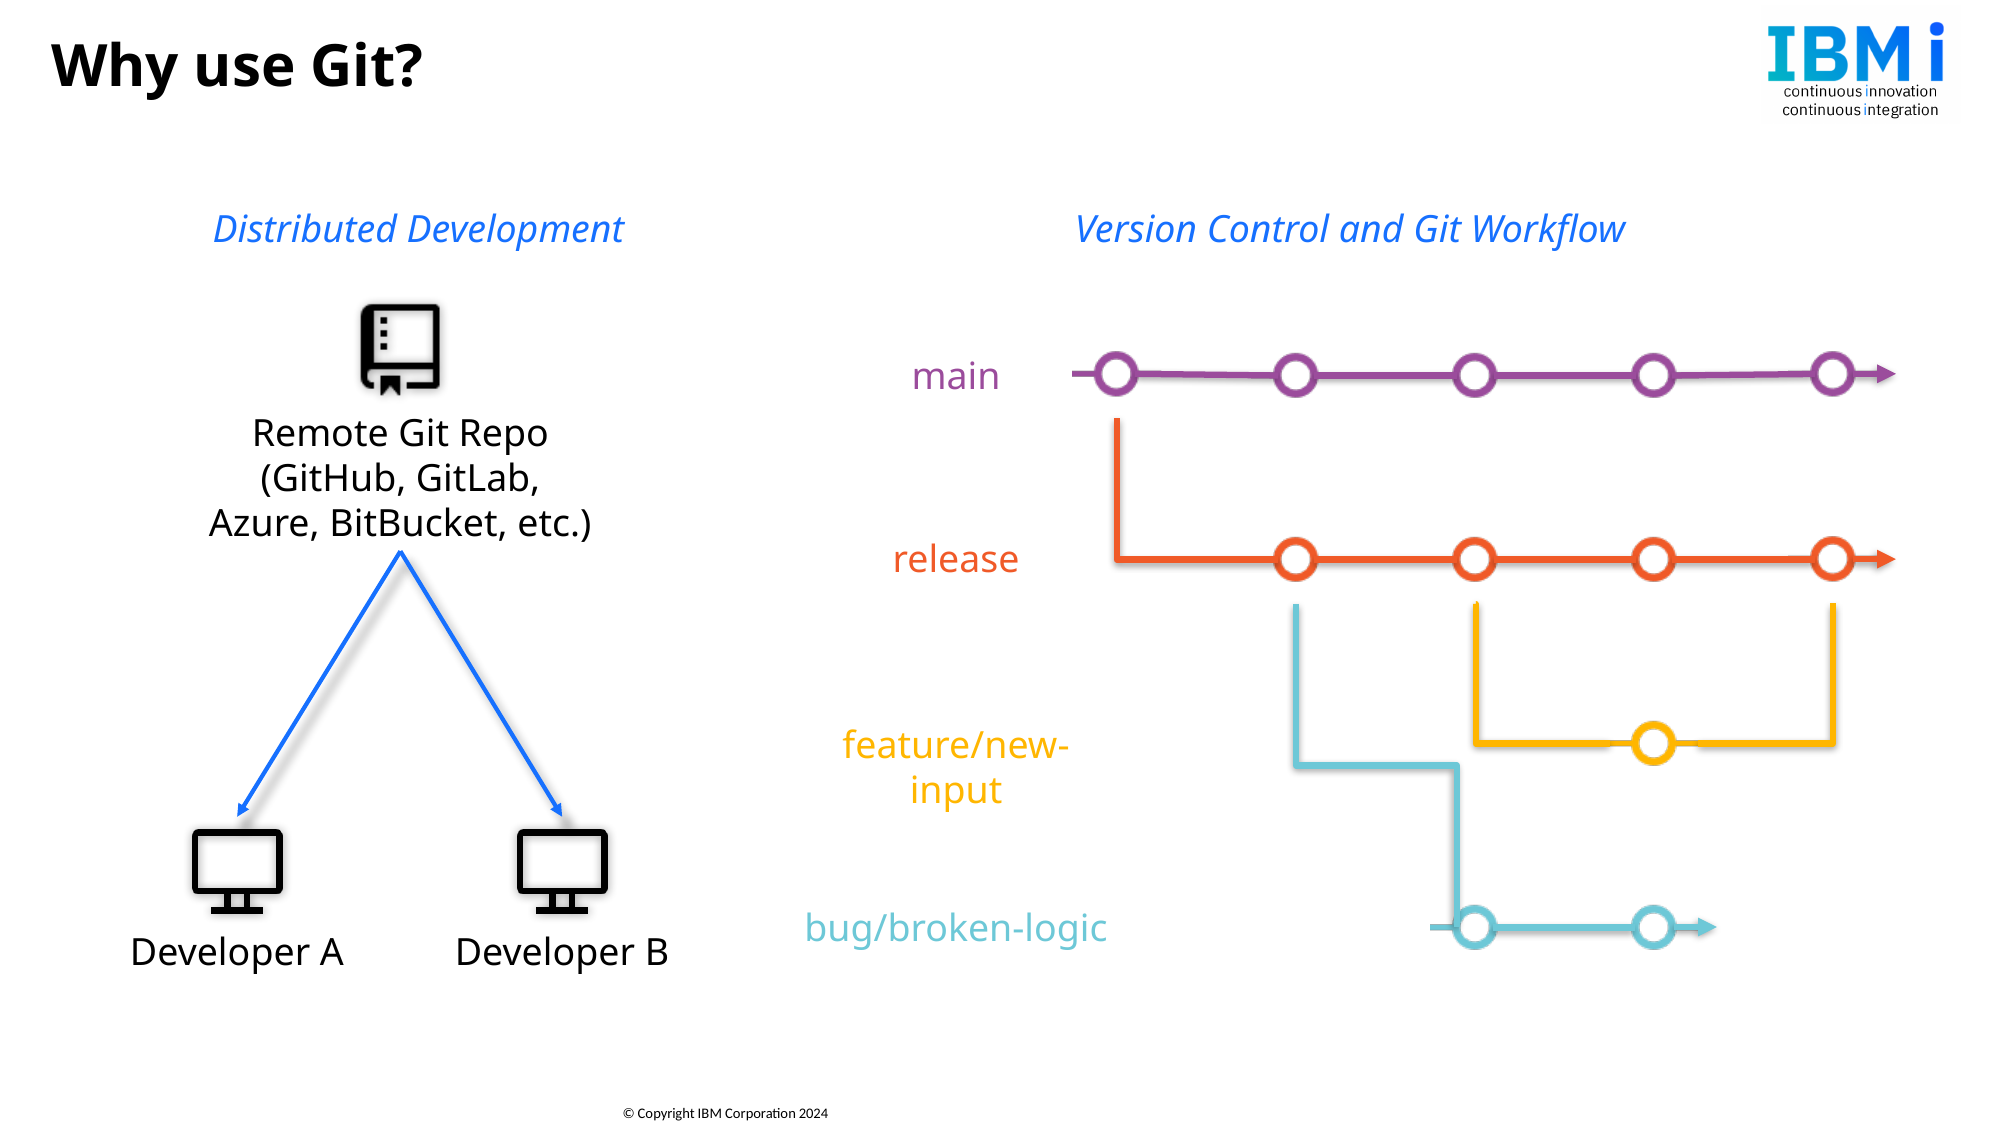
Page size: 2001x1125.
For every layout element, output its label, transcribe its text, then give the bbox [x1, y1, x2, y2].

picture [185, 816, 290, 921]
picture [348, 297, 453, 402]
picture [1430, 883, 1520, 973]
picture [510, 816, 615, 921]
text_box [1472, 606, 1613, 741]
picture [1430, 514, 1520, 605]
picture [1788, 514, 1878, 604]
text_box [1214, 684, 1539, 847]
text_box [400, 552, 563, 817]
text_box Remote Git Repo (GitHub, GitLab, Azure, BitBucket, etc.) [194, 401, 607, 552]
picture [1609, 883, 1699, 973]
picture [1609, 514, 1699, 605]
text_box Distributed Development [151, 197, 687, 258]
text_box release [783, 528, 1129, 588]
picture [1251, 330, 1341, 420]
text_box Developer B [389, 920, 735, 980]
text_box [1697, 603, 1834, 744]
picture [1609, 699, 1699, 789]
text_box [1126, 407, 1269, 570]
picture [1072, 329, 1162, 419]
picture [1251, 514, 1341, 605]
picture [1609, 330, 1699, 420]
text_box feature/new-input [783, 713, 1129, 819]
picture [1788, 329, 1878, 419]
text_box Version Control and Git Workflow [804, 197, 1896, 258]
picture [1761, 5, 1961, 124]
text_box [236, 552, 399, 817]
picture [1430, 330, 1520, 420]
text_box main [783, 345, 1067, 405]
text_box bug/broken-logic [783, 896, 1129, 957]
title Why use Git? [51, 36, 1721, 101]
text_box Developer A [64, 920, 389, 980]
